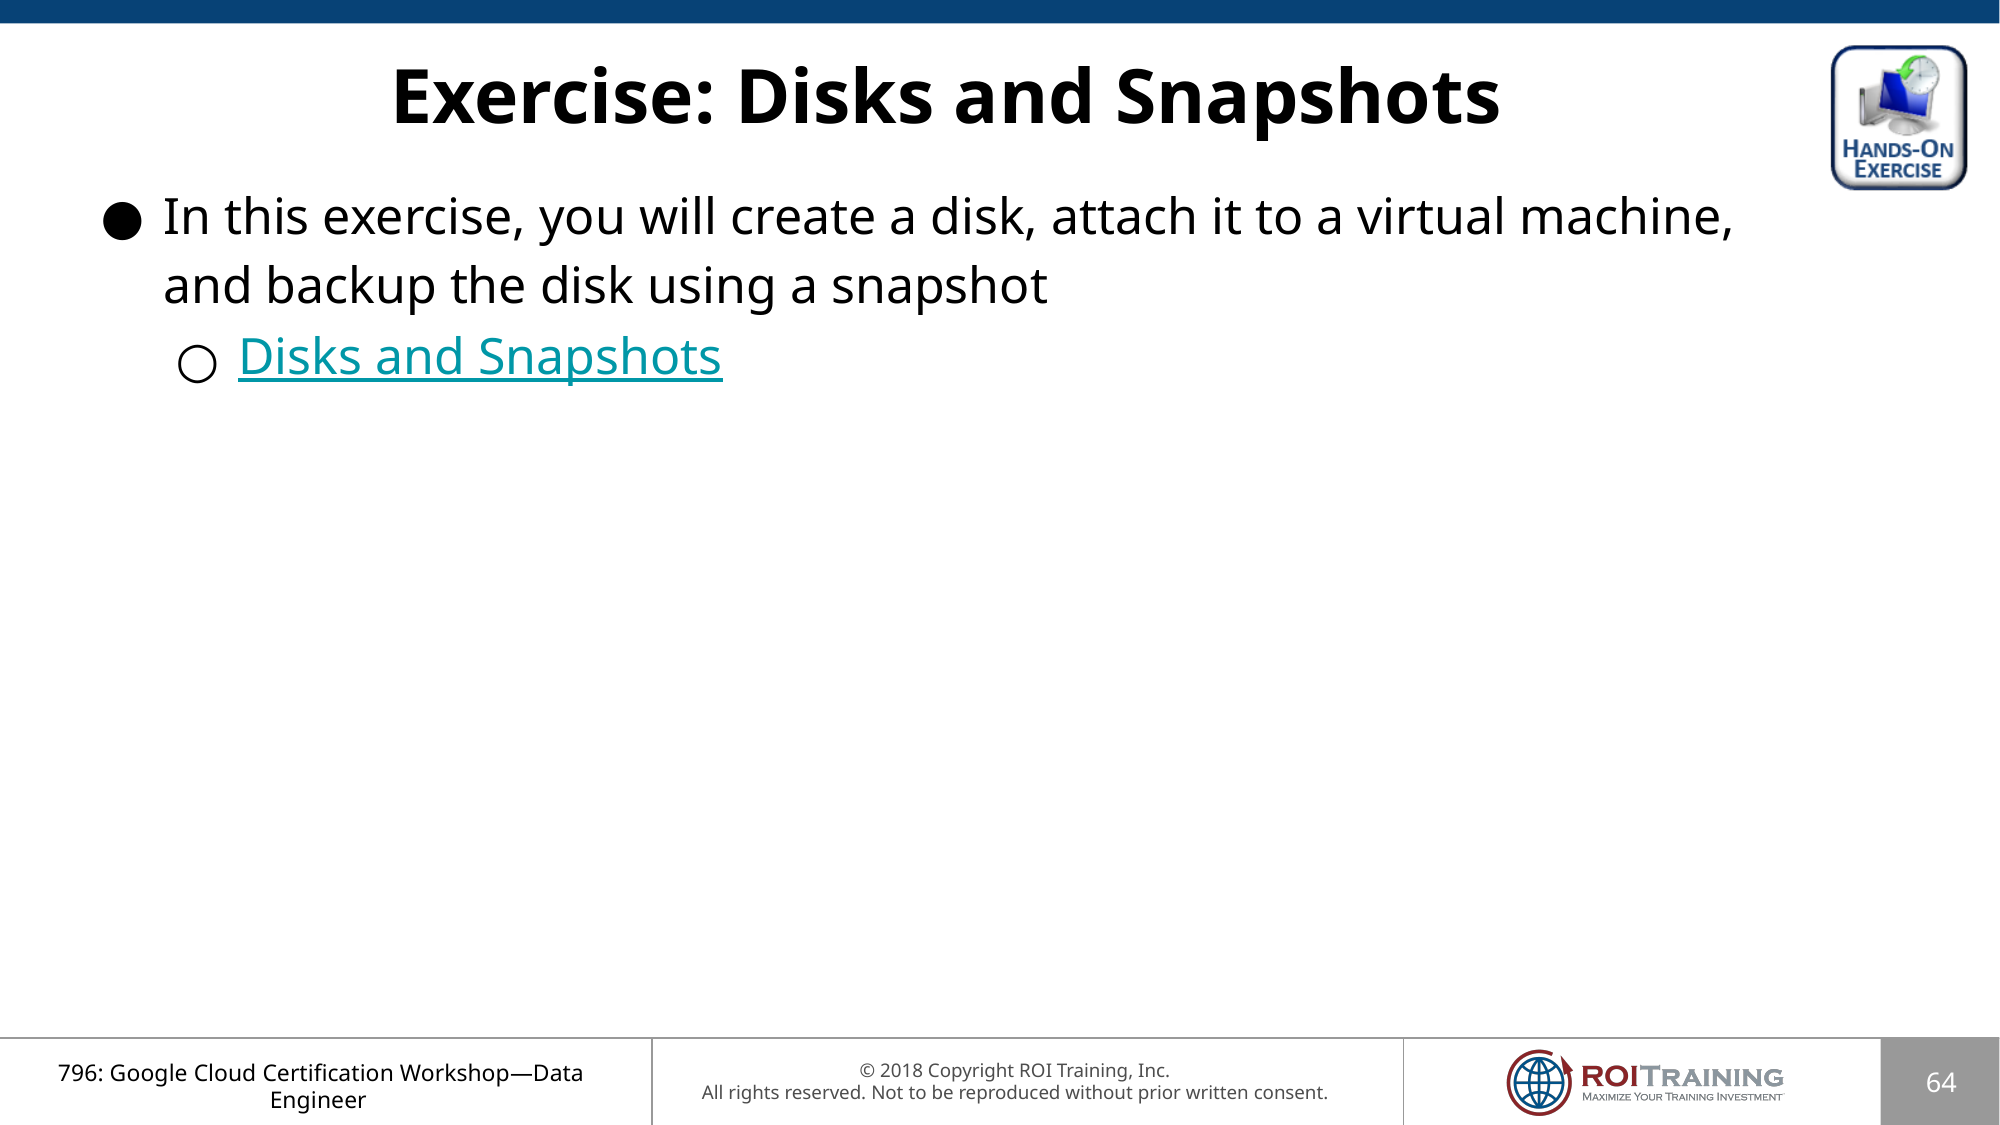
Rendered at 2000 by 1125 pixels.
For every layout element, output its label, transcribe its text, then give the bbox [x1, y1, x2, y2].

picture [1825, 43, 1975, 203]
picture [1498, 1048, 1789, 1117]
list In this exercise, you will create a disk, attach it to a virtual machine, and backup the disk using a snapshot Disks and Snapshots [68, 155, 1825, 993]
title Exercise: Disks and Snapshots [68, 30, 1825, 155]
